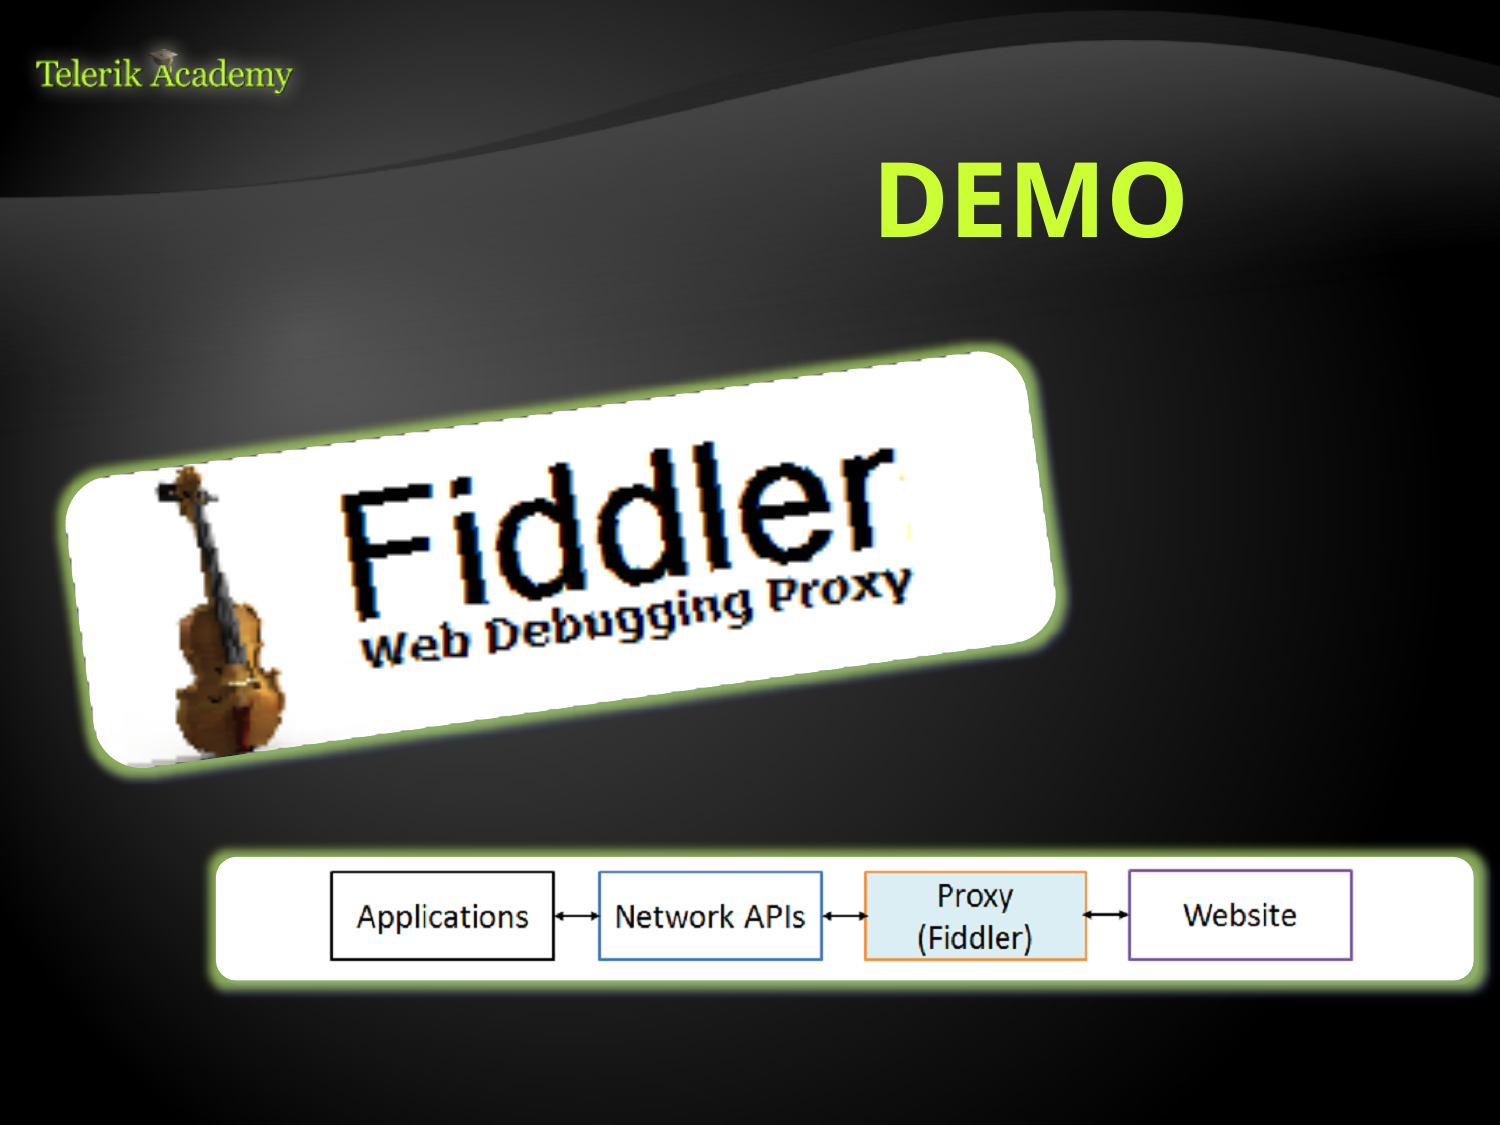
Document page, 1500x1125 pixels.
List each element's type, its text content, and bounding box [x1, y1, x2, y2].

text_box DEMO [637, 149, 1425, 263]
picture [0, 0, 1500, 1125]
